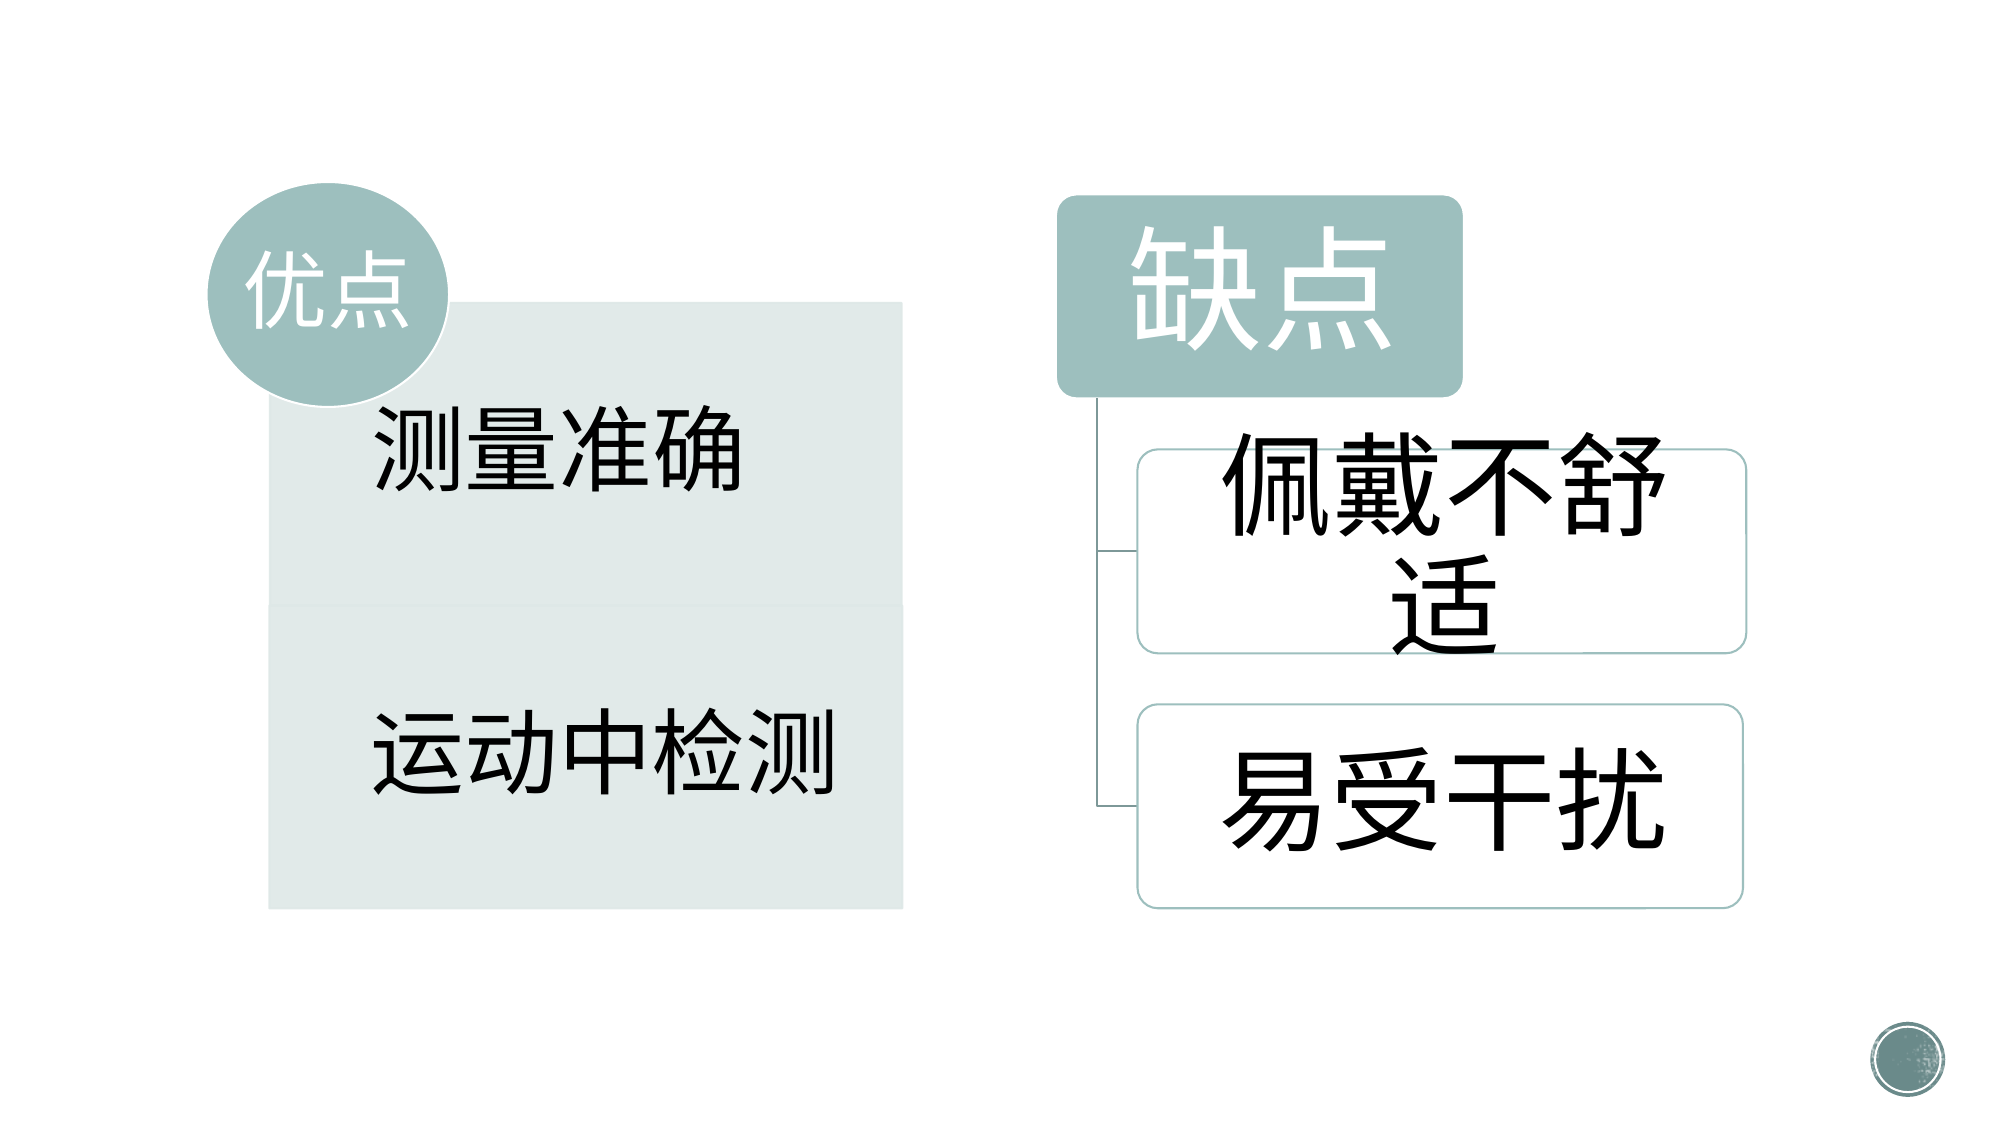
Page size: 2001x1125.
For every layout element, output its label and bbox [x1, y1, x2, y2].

text_box [17, 184, 914, 907]
text_box [1046, 197, 1757, 907]
